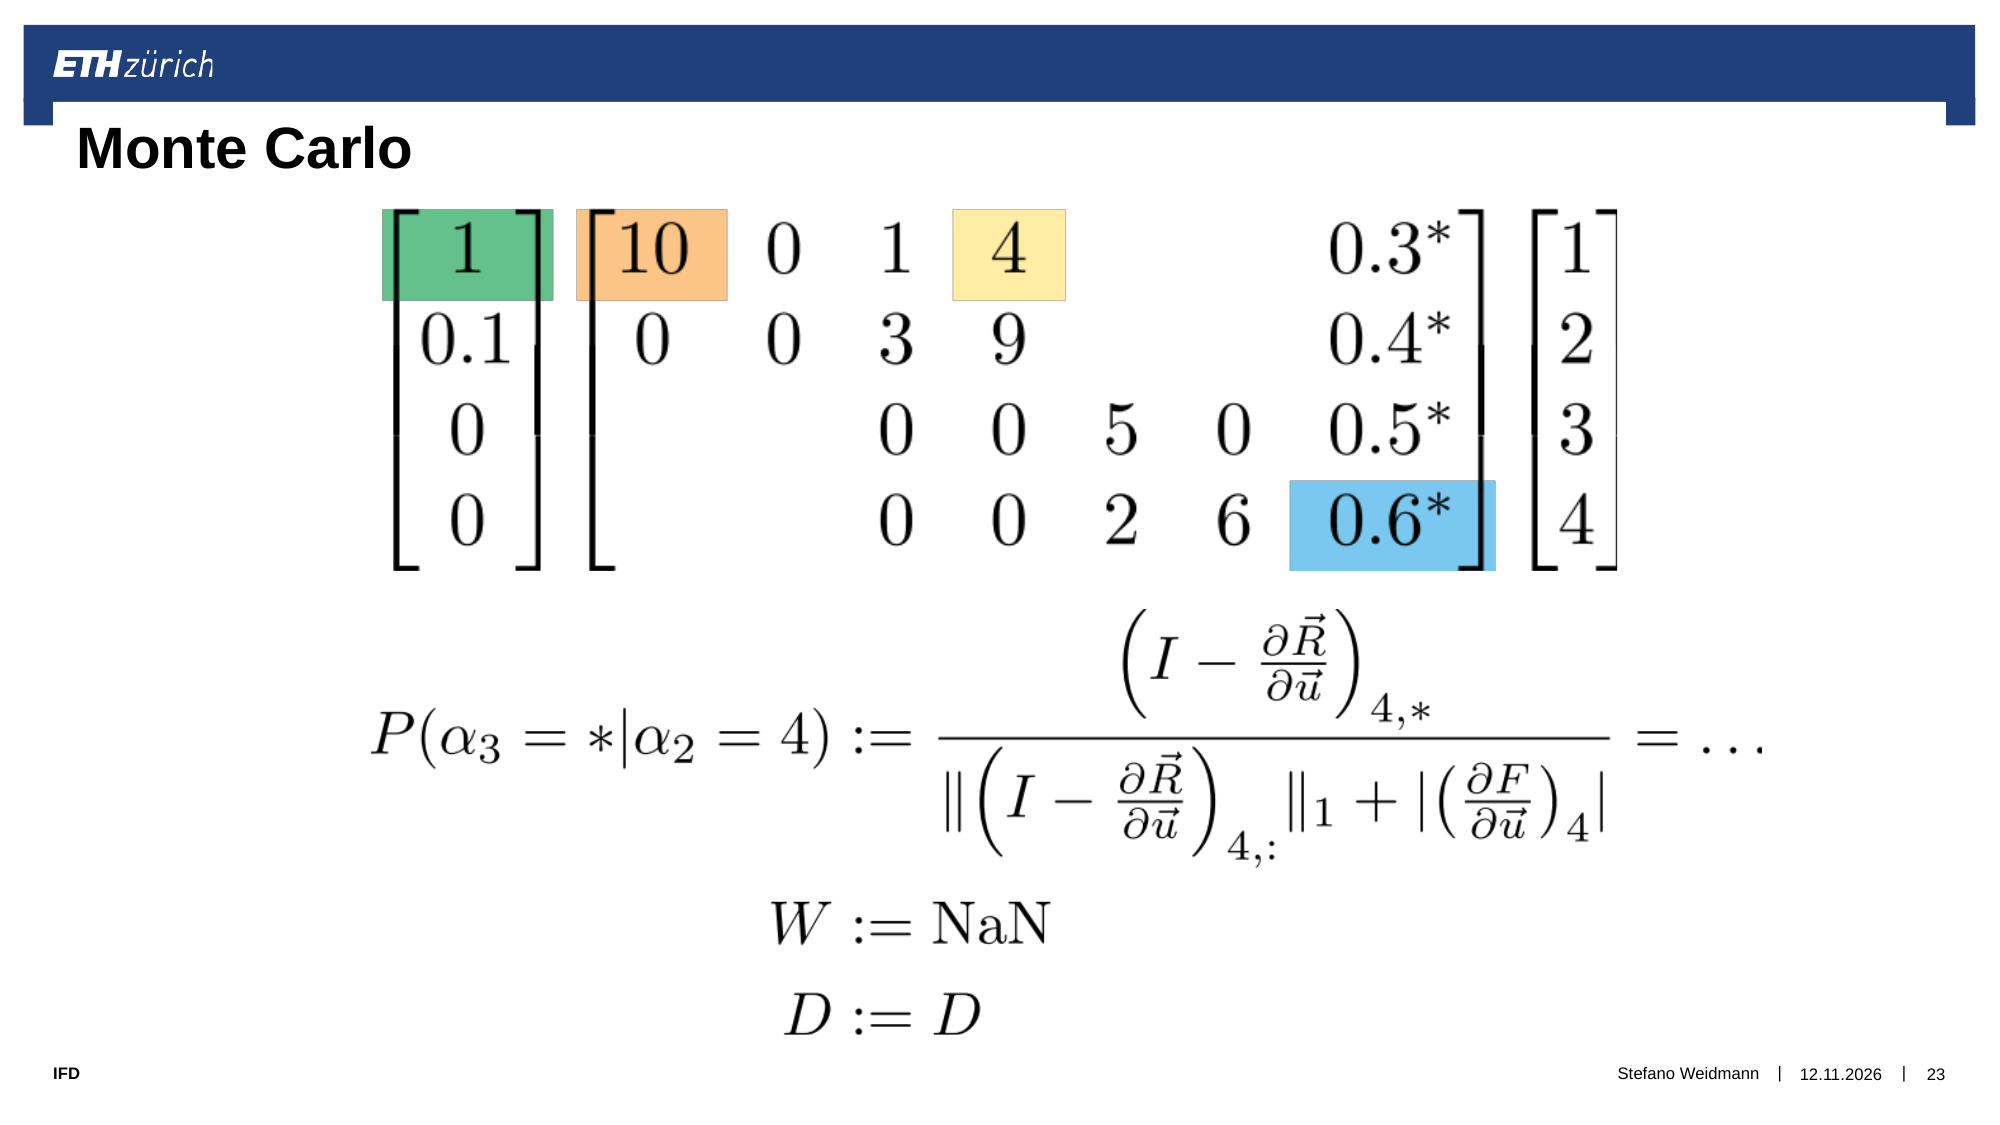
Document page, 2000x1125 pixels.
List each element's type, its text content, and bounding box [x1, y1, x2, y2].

picture [381, 207, 1618, 571]
picture [370, 609, 1763, 1035]
footer Stefano Weidmann [999, 1043, 1760, 1111]
title Monte Carlo [53, 101, 1946, 262]
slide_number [1790, 1034, 1892, 1112]
slide_number 23 [1906, 1034, 1966, 1112]
